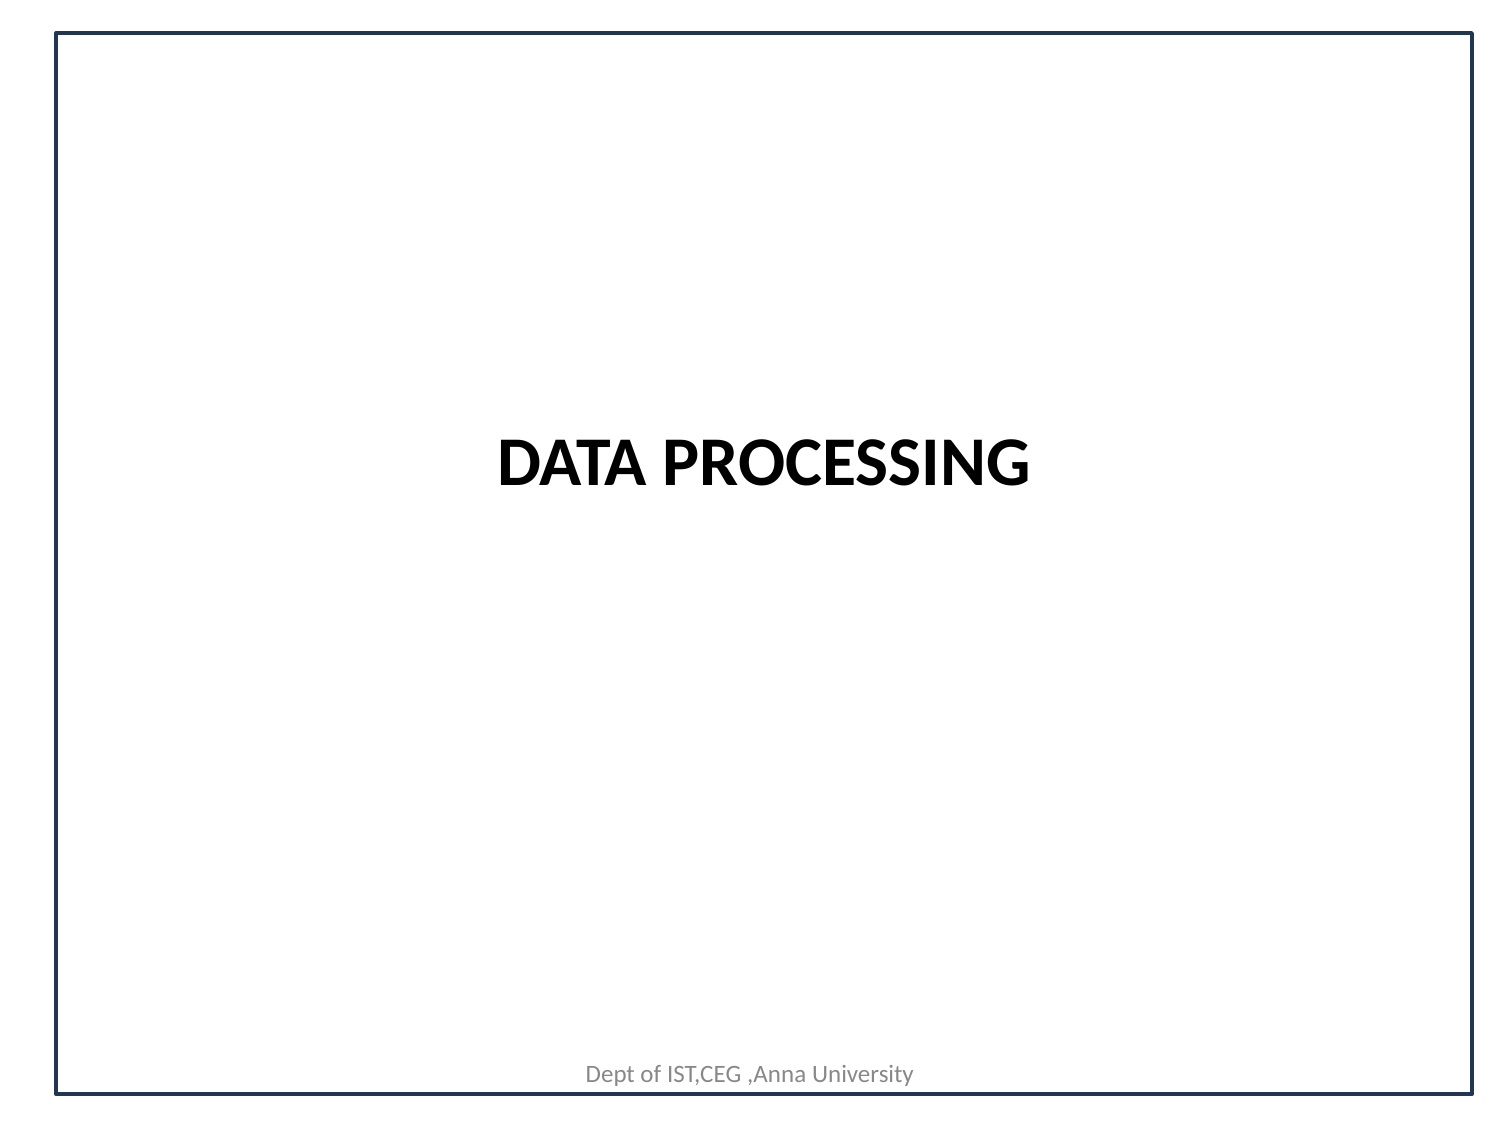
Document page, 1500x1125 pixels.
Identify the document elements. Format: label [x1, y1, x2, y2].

text_box [56, 33, 1472, 1095]
